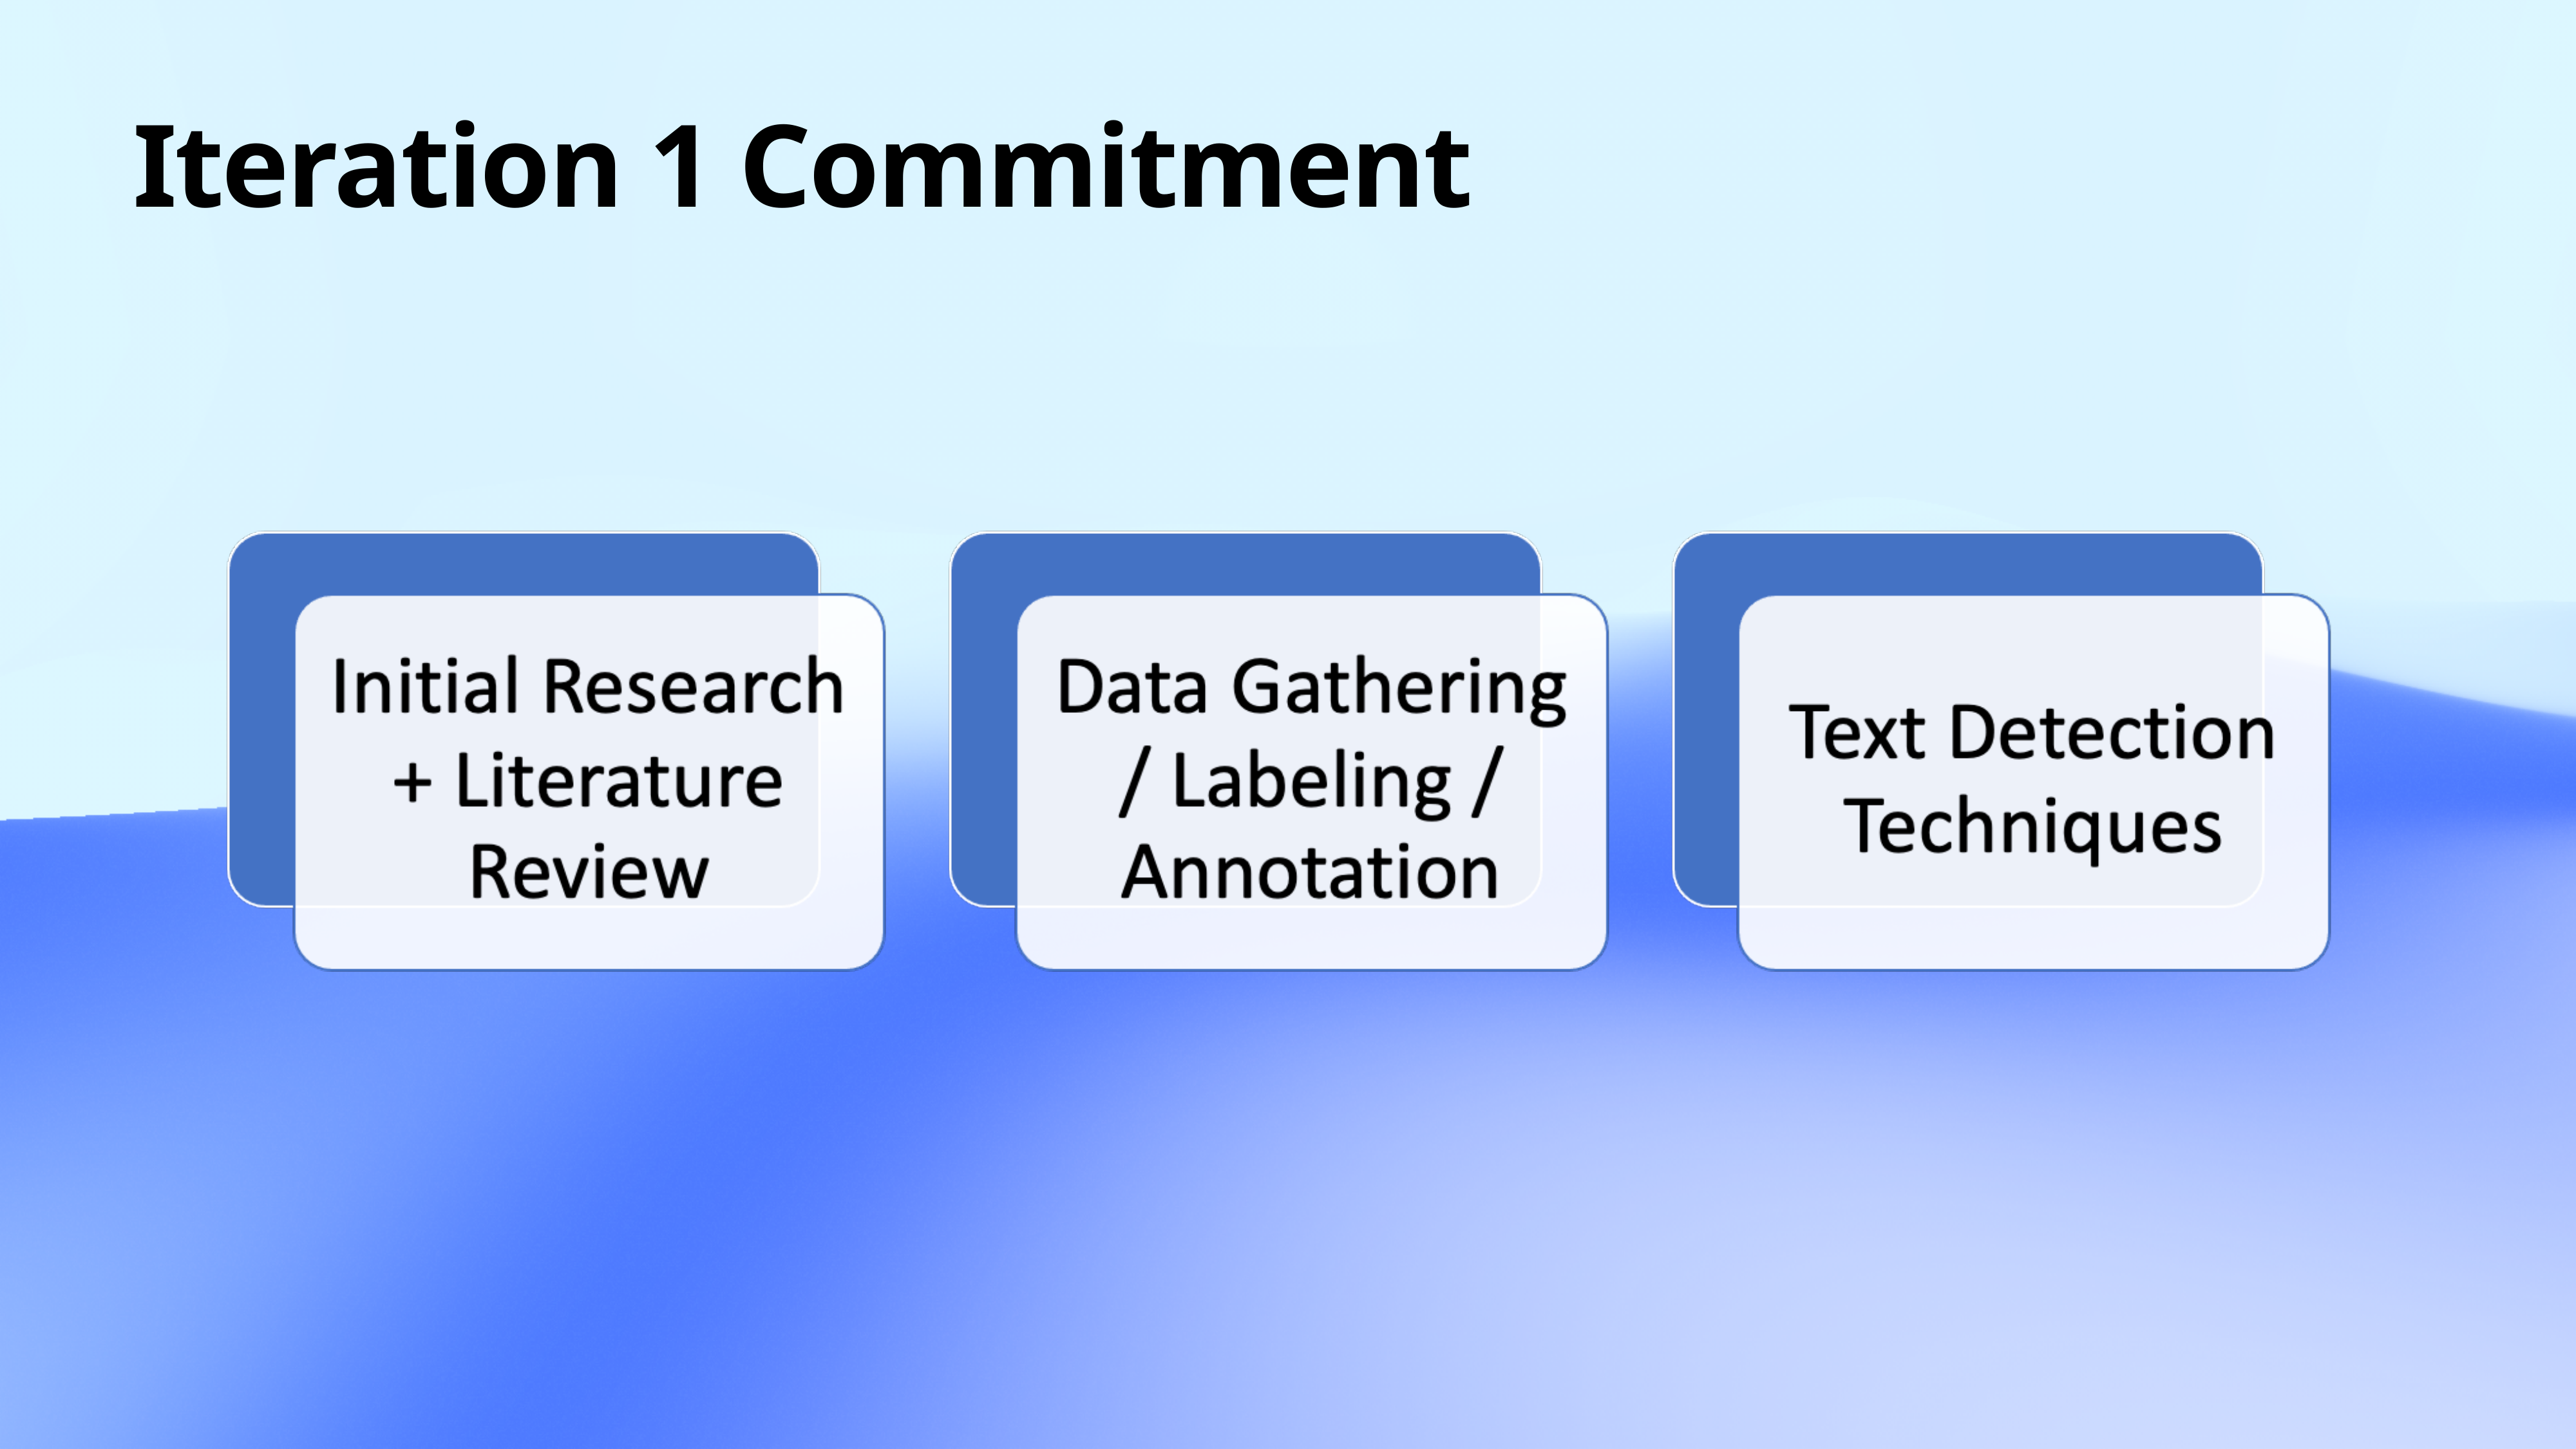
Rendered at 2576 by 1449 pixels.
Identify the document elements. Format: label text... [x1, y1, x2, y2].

picture [0, 0, 2576, 1449]
title Iteration 1 Commitment [127, 113, 2449, 266]
